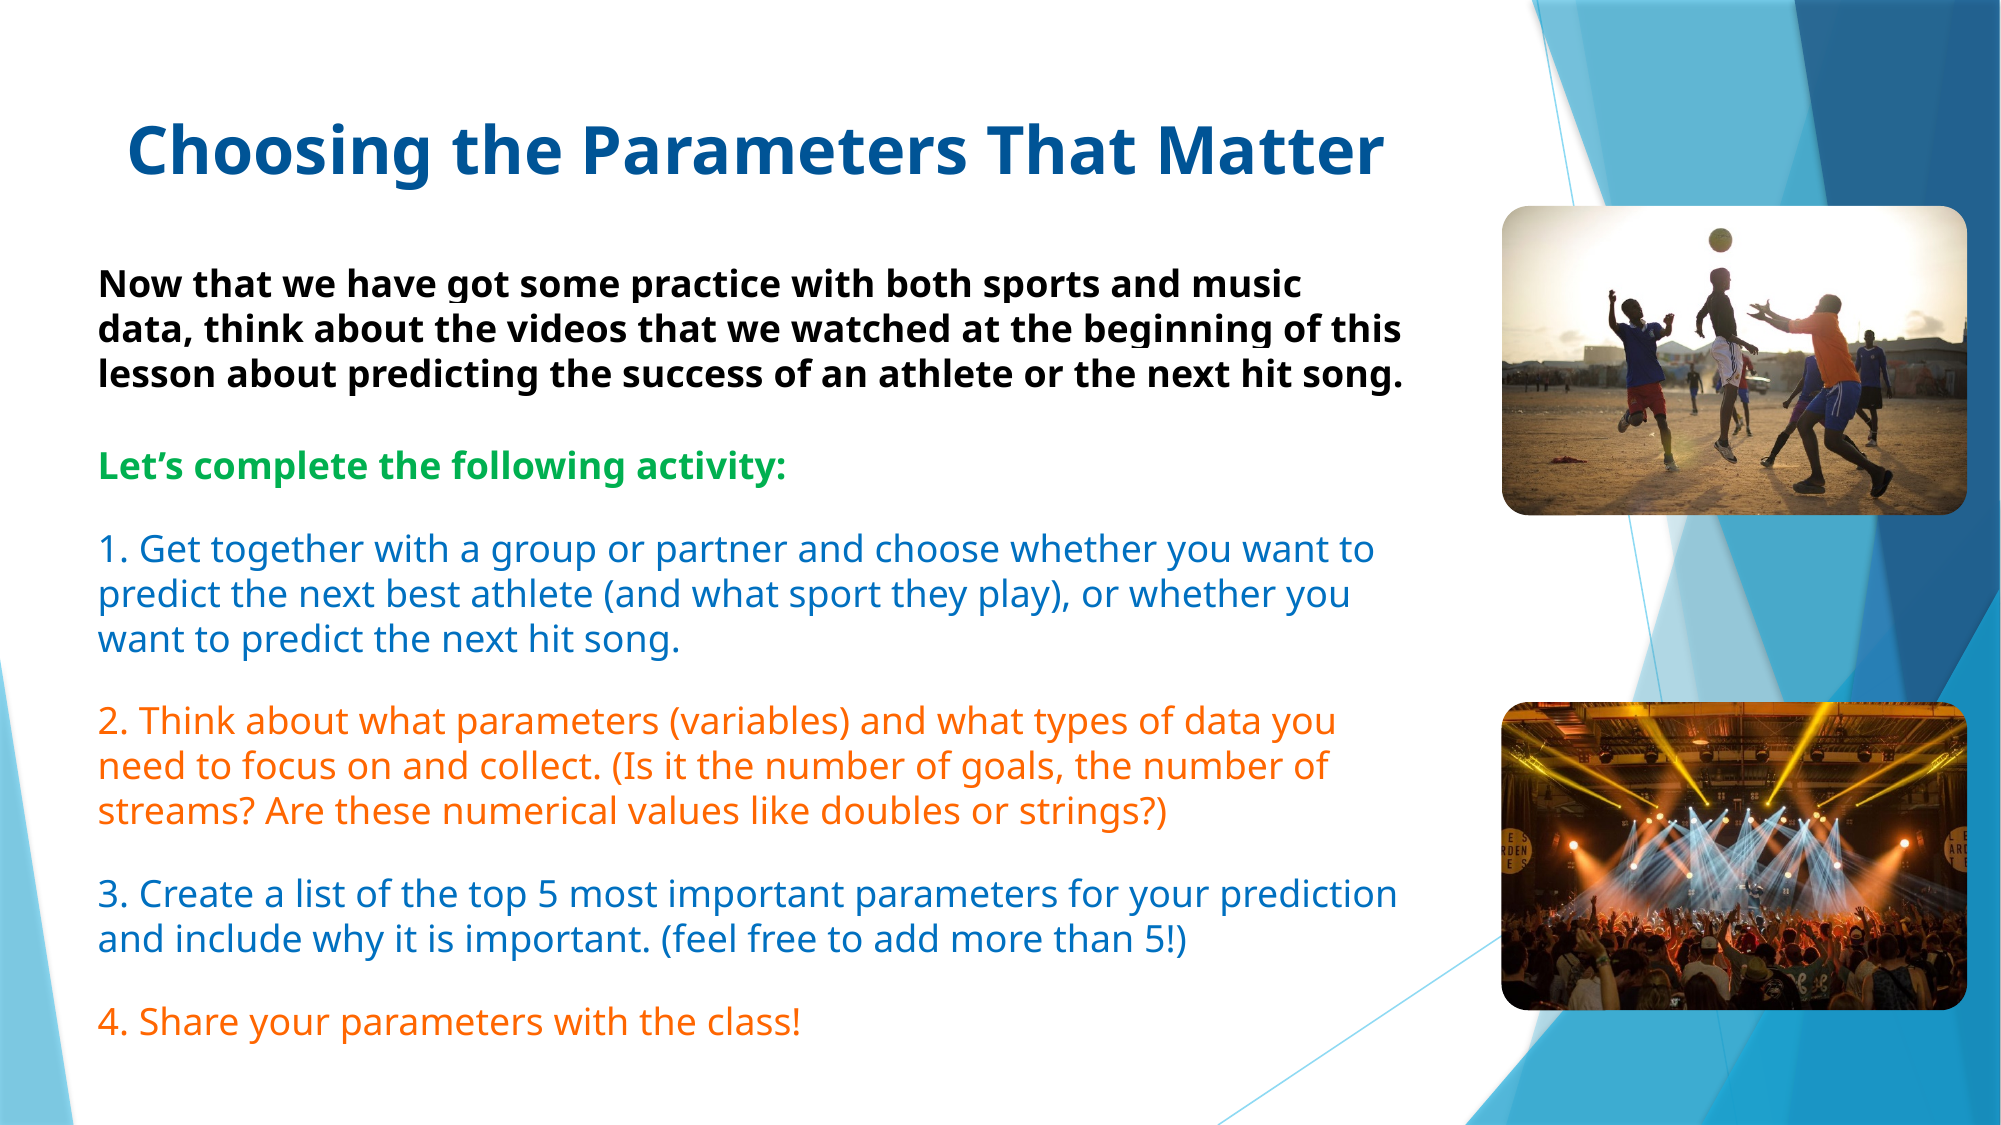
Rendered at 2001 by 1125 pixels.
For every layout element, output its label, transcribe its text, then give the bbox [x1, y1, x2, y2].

picture [1501, 205, 1968, 516]
title Choosing the Parameters That Matter [111, 99, 1552, 317]
text_box Now that we have got some practice with both sports and music data, think about the videos that we watched at the beginning of this lesson about predicting the success of an athlete or the next hit song. [82, 252, 1424, 403]
picture [1500, 701, 1968, 1011]
text_box Let’s complete the following activity: 1. Get together with a group or partner and choose whether you want to predict the next best athlete (and what sport they play), or whether you want to predict the next hit song. 2. Think about what parameters (variables) and what types of data you need to focus on and collect. (Is it the number of goals, the number of streams? Are these numerical values like doubles or strings?) 3. Create a list of the top 5 most important parameters for your prediction and include why it is important. (feel free to add more than 5!) 4. Share your parameters with the class! [82, 434, 1424, 1125]
